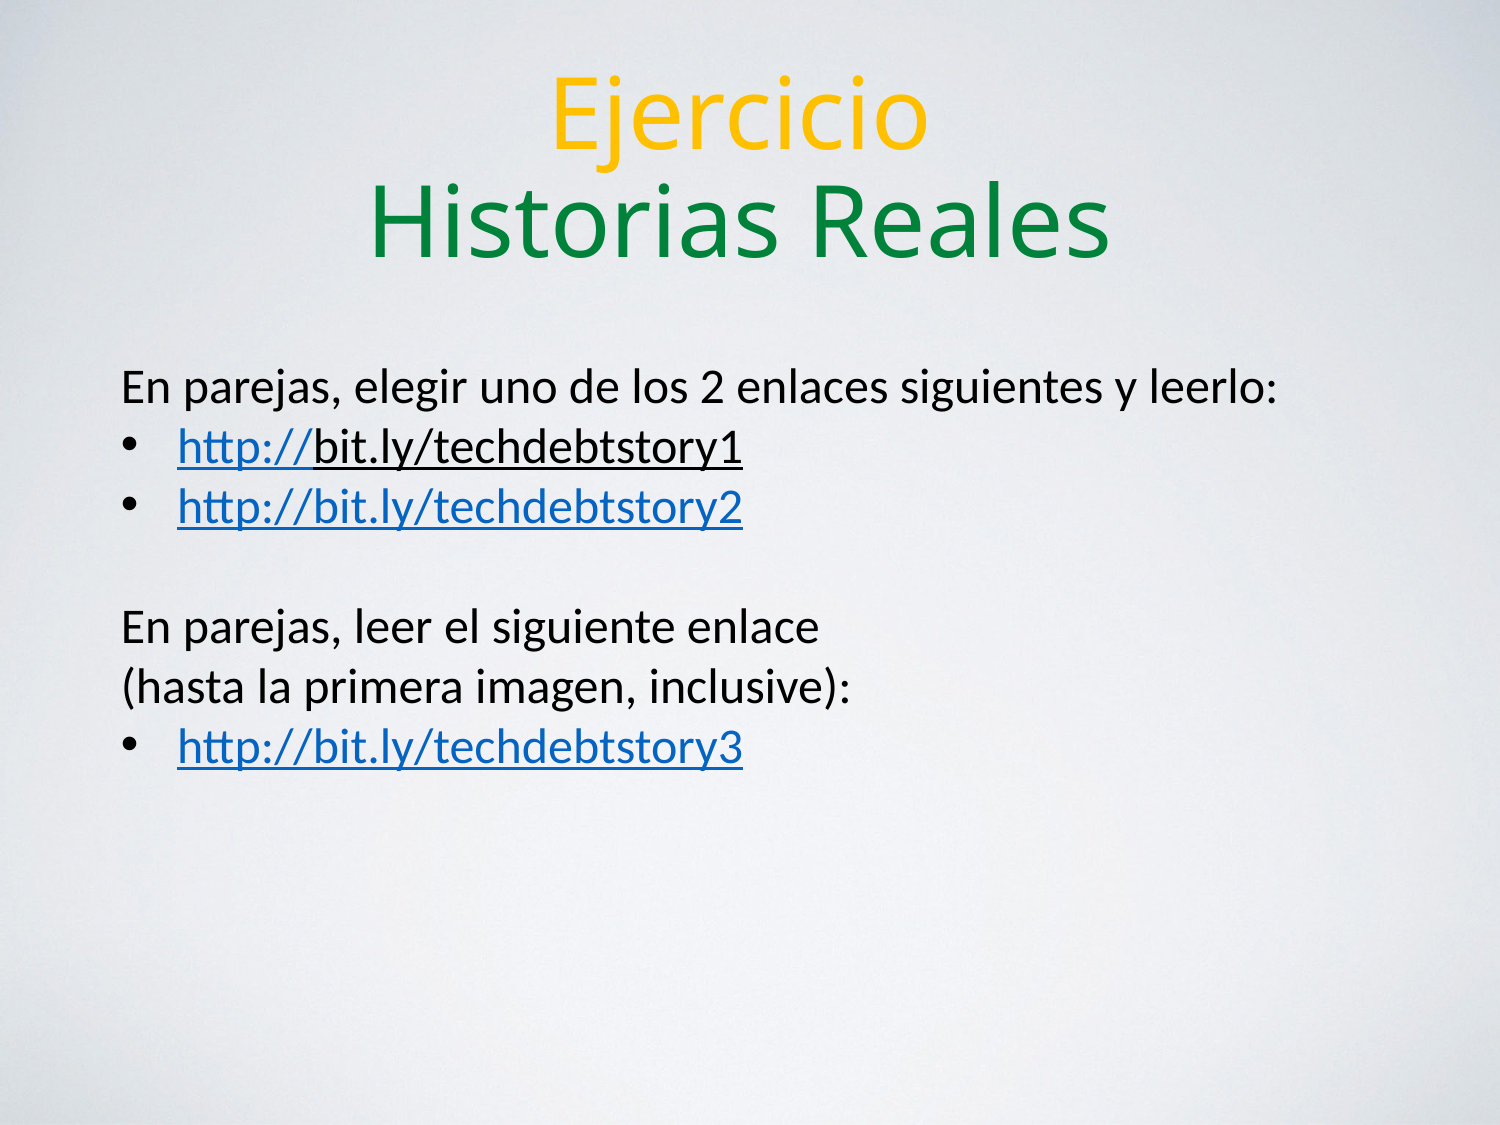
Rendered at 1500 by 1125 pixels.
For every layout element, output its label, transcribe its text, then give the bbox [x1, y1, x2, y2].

picture [0, 0, 1500, 1125]
text_box En parejas, elegir uno de los 2 enlaces siguientes y leerlo: http://bit.ly/techdebtstory1 http://bit.ly/techdebtstory2 En parejas, leer el siguiente enlace (hasta la primera imagen, inclusive): http://bit.ly/techdebtstory3 [106, 345, 1394, 781]
title Ejercicio Historias Reales [64, 55, 1415, 276]
